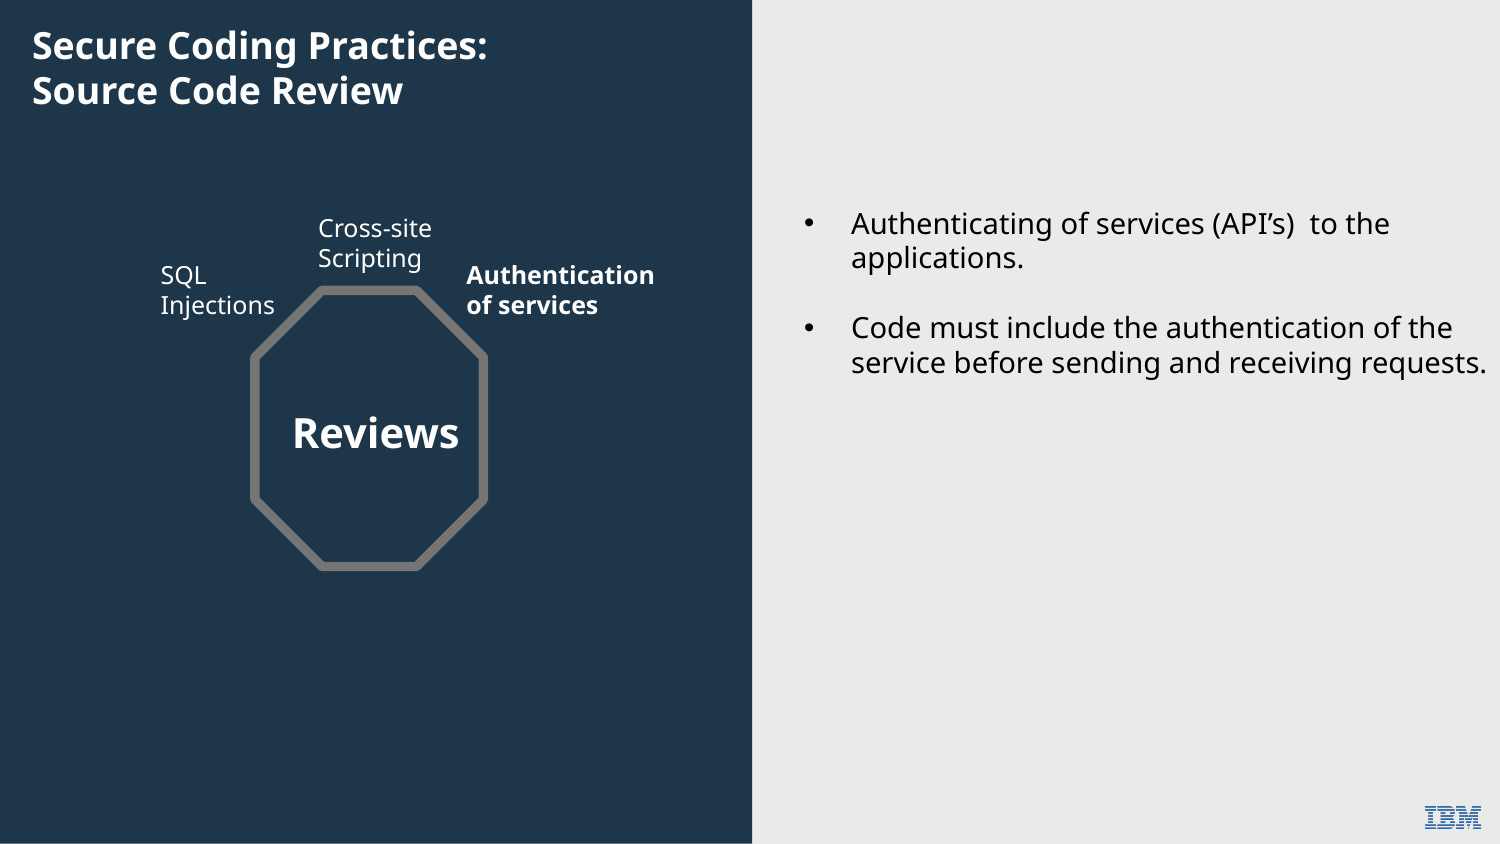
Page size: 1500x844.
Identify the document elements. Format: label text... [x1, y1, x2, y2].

text_box [254, 290, 484, 567]
text_box [36, 115, 712, 728]
picture [1425, 806, 1481, 829]
text_box Authenticating of services (API’s) to the applications. Code must include the authentication of the service before sending and receiving requests. [789, 197, 1500, 388]
text_box Cross-site Scripting [303, 205, 474, 281]
text_box Reviews [0, 0, 753, 844]
text_box SQL Injections [145, 252, 317, 327]
text_box Secure Coding Practices: Source Code Review [17, 14, 539, 120]
text_box Authentication of services [451, 252, 672, 327]
